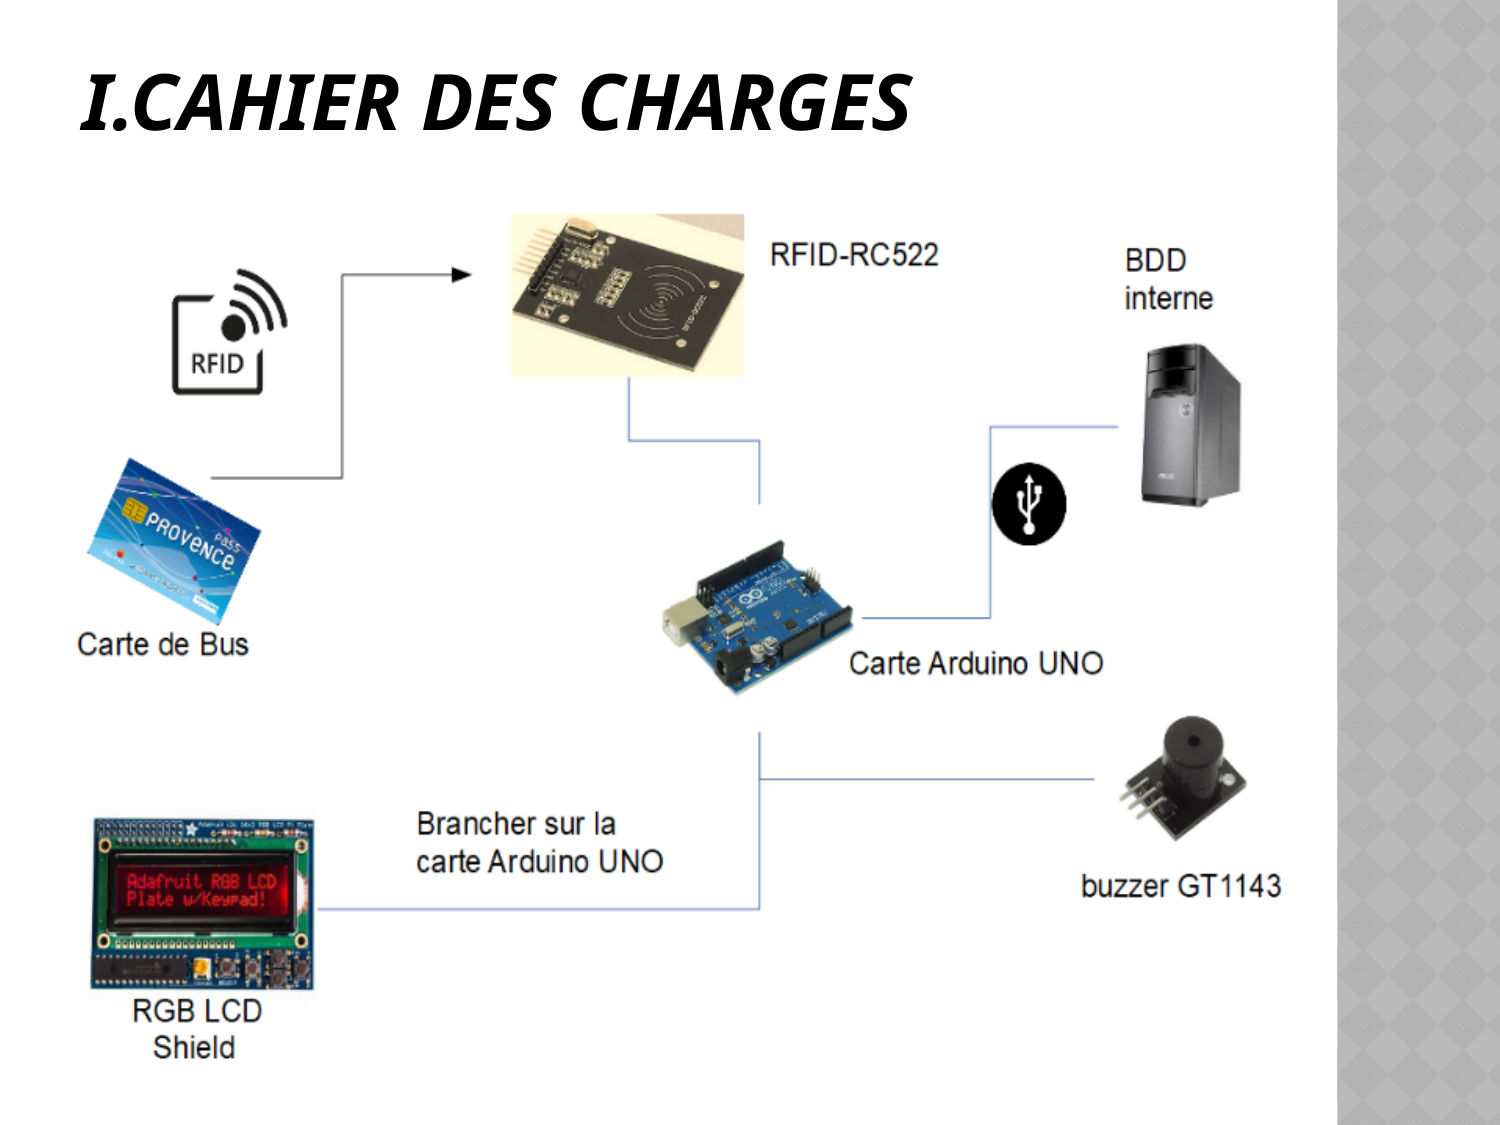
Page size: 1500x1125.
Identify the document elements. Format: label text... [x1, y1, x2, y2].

title I.Cahier des charges [75, 52, 1263, 173]
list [58, 175, 1321, 1091]
